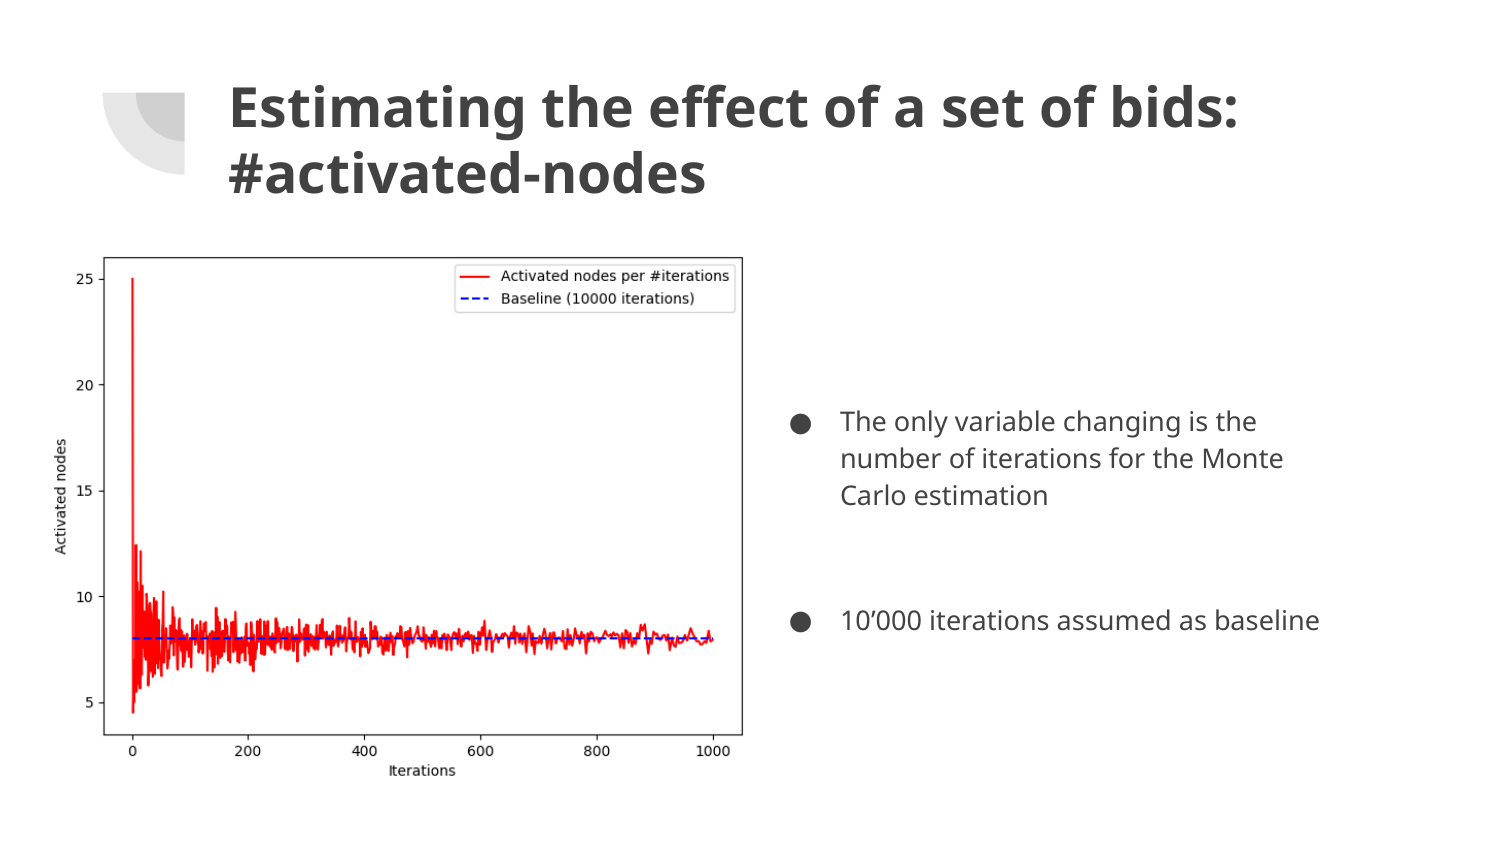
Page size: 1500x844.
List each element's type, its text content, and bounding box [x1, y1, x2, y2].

picture [49, 251, 751, 784]
title Estimating the effect of a set of bids: #activated-nodes [213, 56, 1368, 221]
list The only variable changing is the number of iterations for the Monte Carlo estimation 10’000 iterations assumed as baseline [754, 274, 1368, 761]
